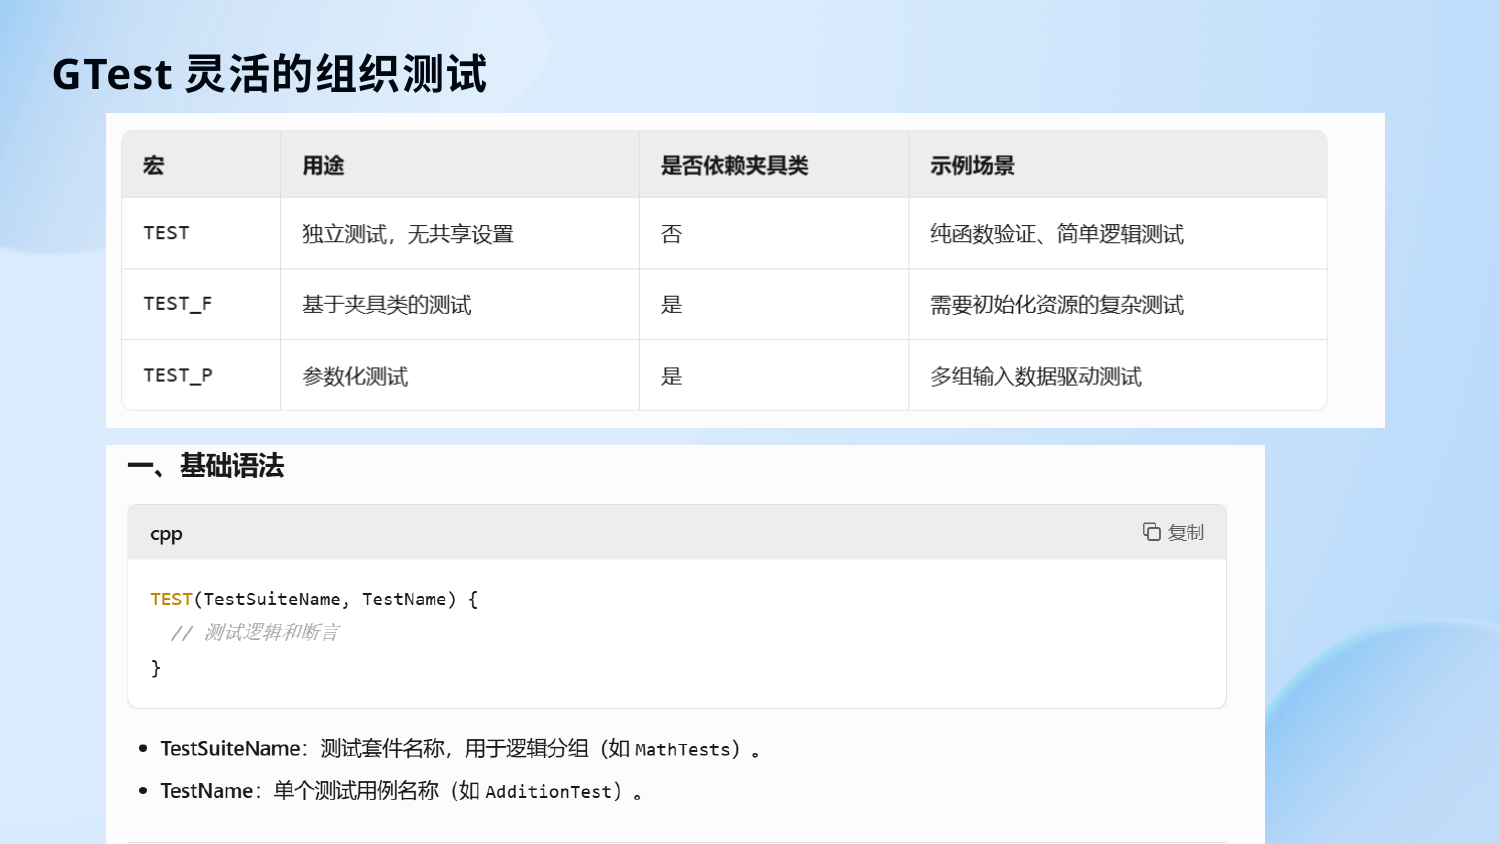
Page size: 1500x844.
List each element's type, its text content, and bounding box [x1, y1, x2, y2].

text_box GTest灵活的组织测试 [35, 25, 1455, 114]
picture [0, 0, 1500, 844]
